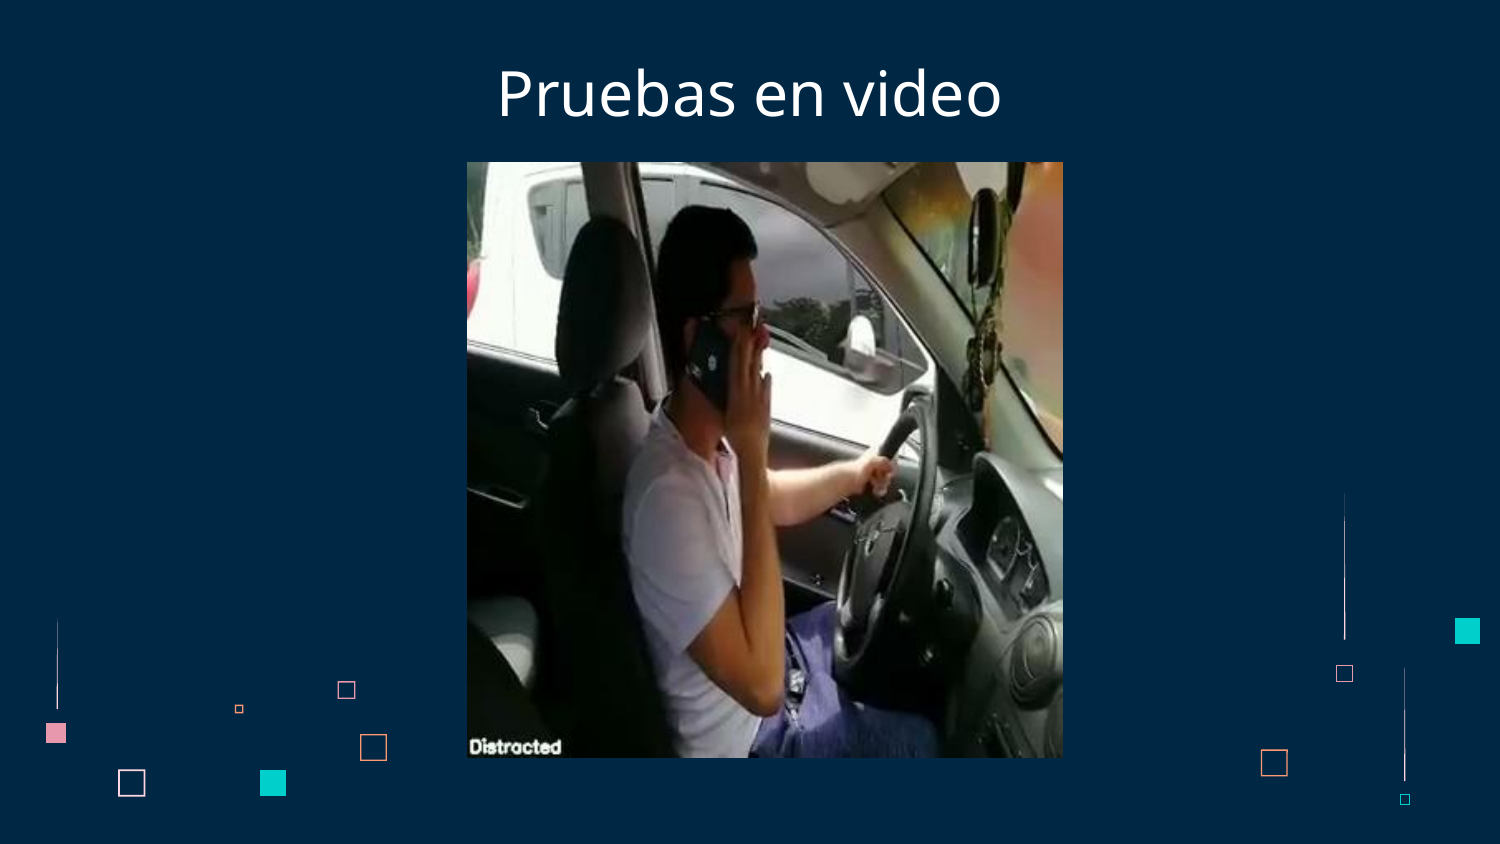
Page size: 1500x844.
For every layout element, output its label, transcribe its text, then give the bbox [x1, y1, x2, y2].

title Pruebas en video [452, 49, 1048, 145]
picture [466, 162, 1063, 758]
